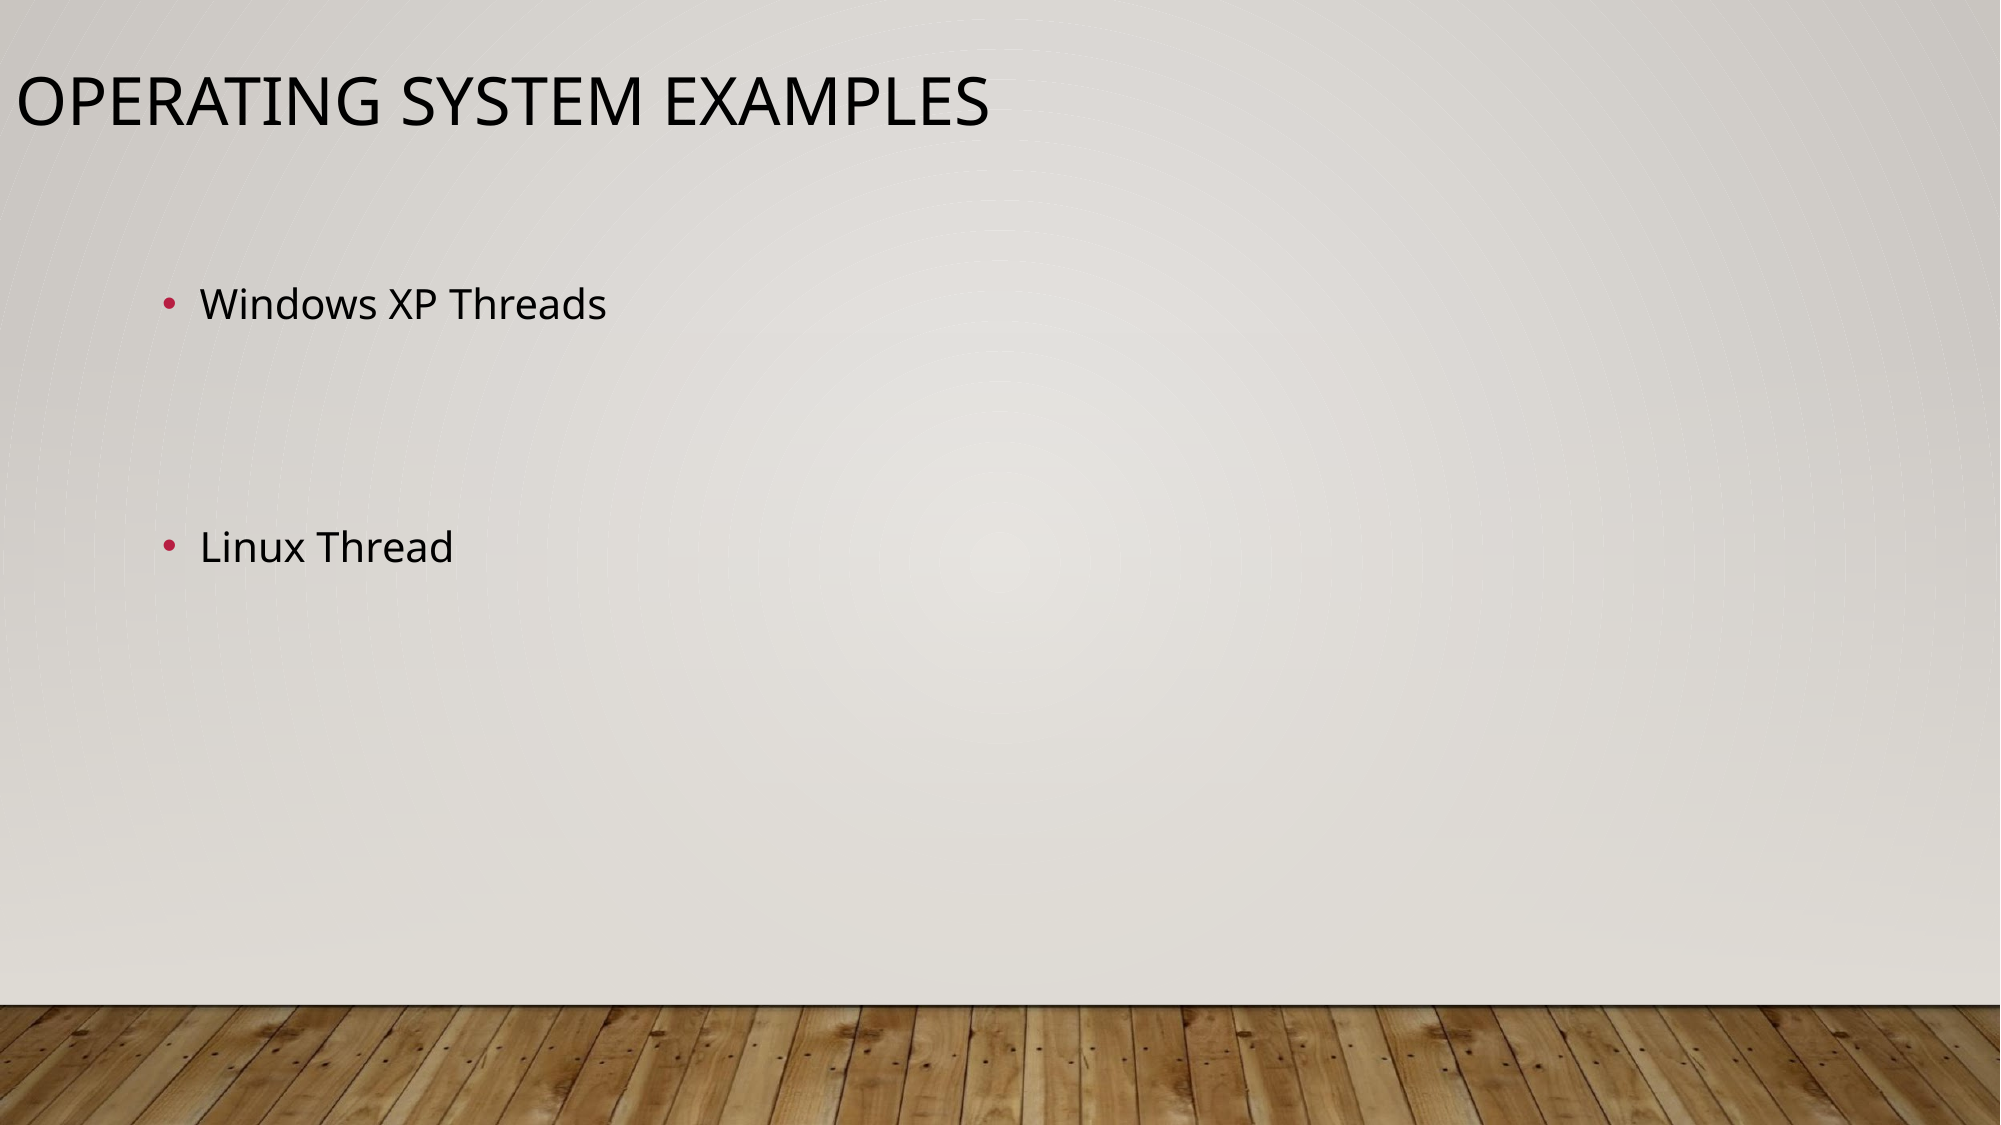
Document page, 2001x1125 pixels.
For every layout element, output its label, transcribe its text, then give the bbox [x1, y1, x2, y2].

picture [0, 1005, 2000, 1125]
list Windows XP Threads Linux Thread [147, 260, 1047, 833]
title OPERATING SYSTEM EXAMPLES [0, 59, 1725, 278]
